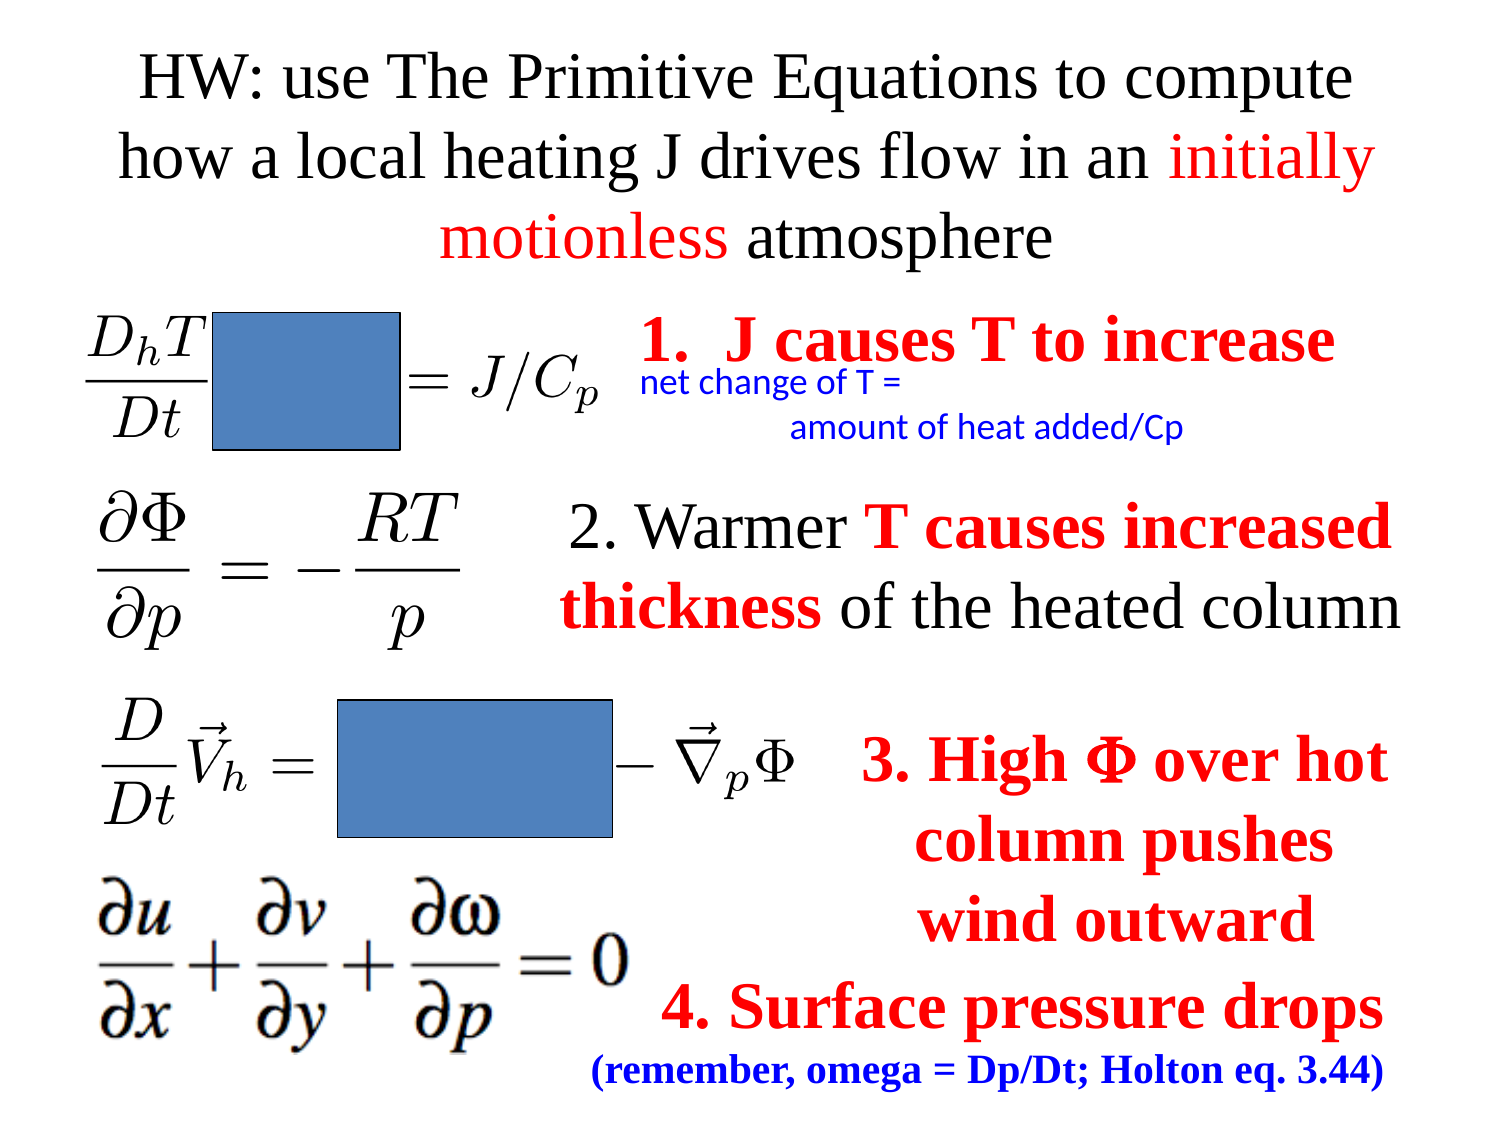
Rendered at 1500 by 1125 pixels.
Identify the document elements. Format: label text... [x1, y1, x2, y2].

text_box 3. High F over hot column pushes wind outward [824, 707, 1425, 963]
picture [99, 693, 813, 826]
text_box HW: use The Primitive Equations to compute how a local heating J drives flow in an initially motionless atmosphere [69, 24, 1425, 280]
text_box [624, 287, 1488, 487]
text_box 4. Surface pressure drops (remember, omega = Dp/Dt; Holton eq. 3.44) [512, 954, 1400, 1099]
picture [83, 312, 601, 438]
text_box [337, 833, 613, 838]
text_box 2. Warmer T causes increased thickness of the heated column [499, 474, 1463, 650]
picture [94, 487, 463, 651]
picture [74, 874, 636, 1055]
